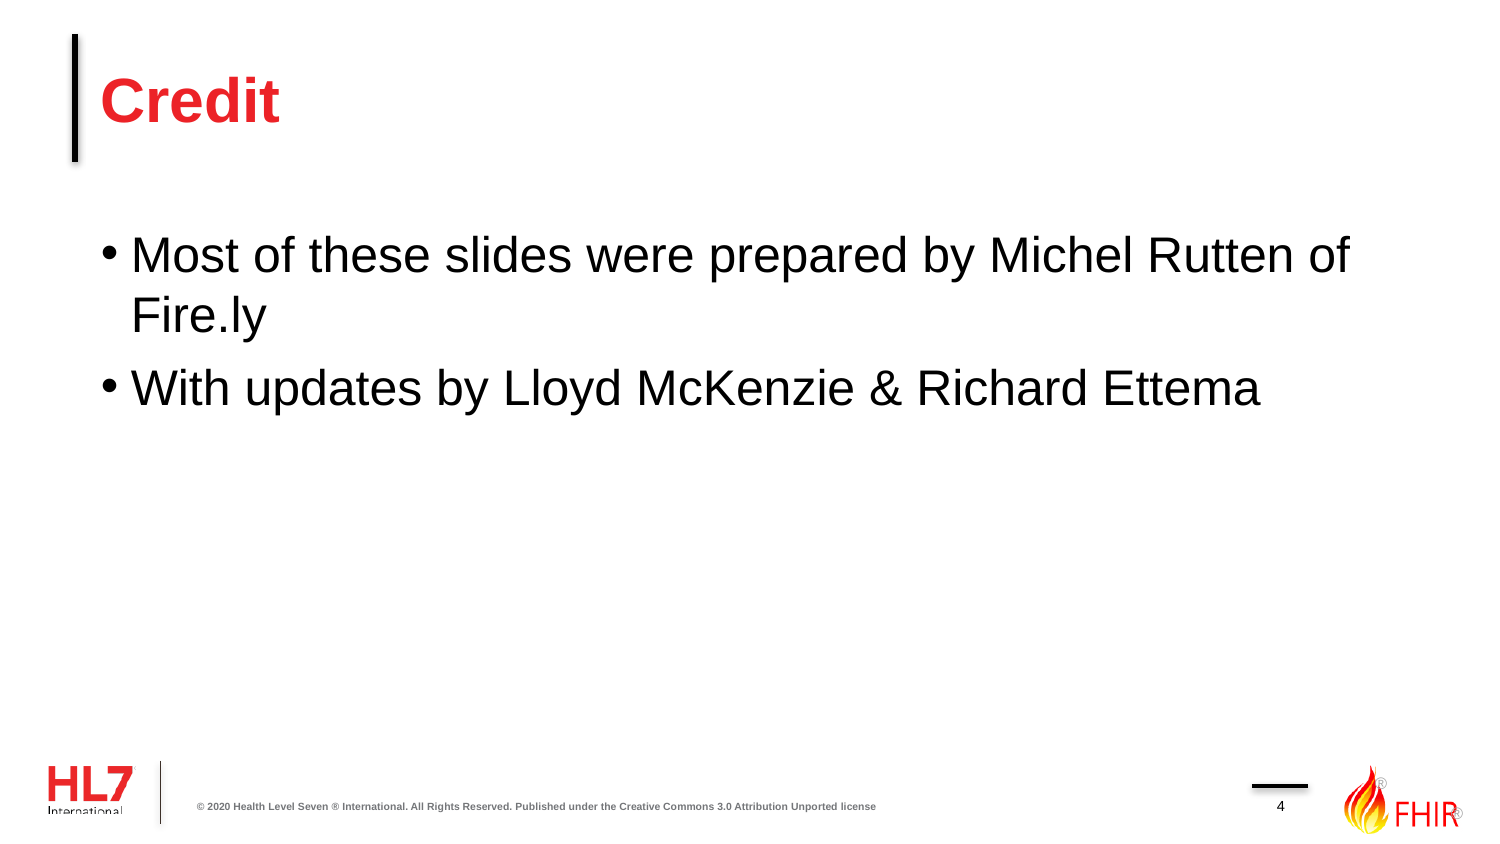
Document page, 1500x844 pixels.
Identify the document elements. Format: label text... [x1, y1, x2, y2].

picture [1339, 760, 1463, 837]
footer © 2020 Health Level Seven ® International. All Rights Reserved. Published under the Creative Commons 3.0 Attribution Unported license [196, 786, 941, 813]
slide_number 4 [1258, 786, 1304, 814]
list Most of these slides were prepared by Michel Rutten of Fire.ly With updates by Lloyd McKenzie & Richard Ettema [100, 222, 1451, 731]
title Credit [100, 33, 1451, 163]
